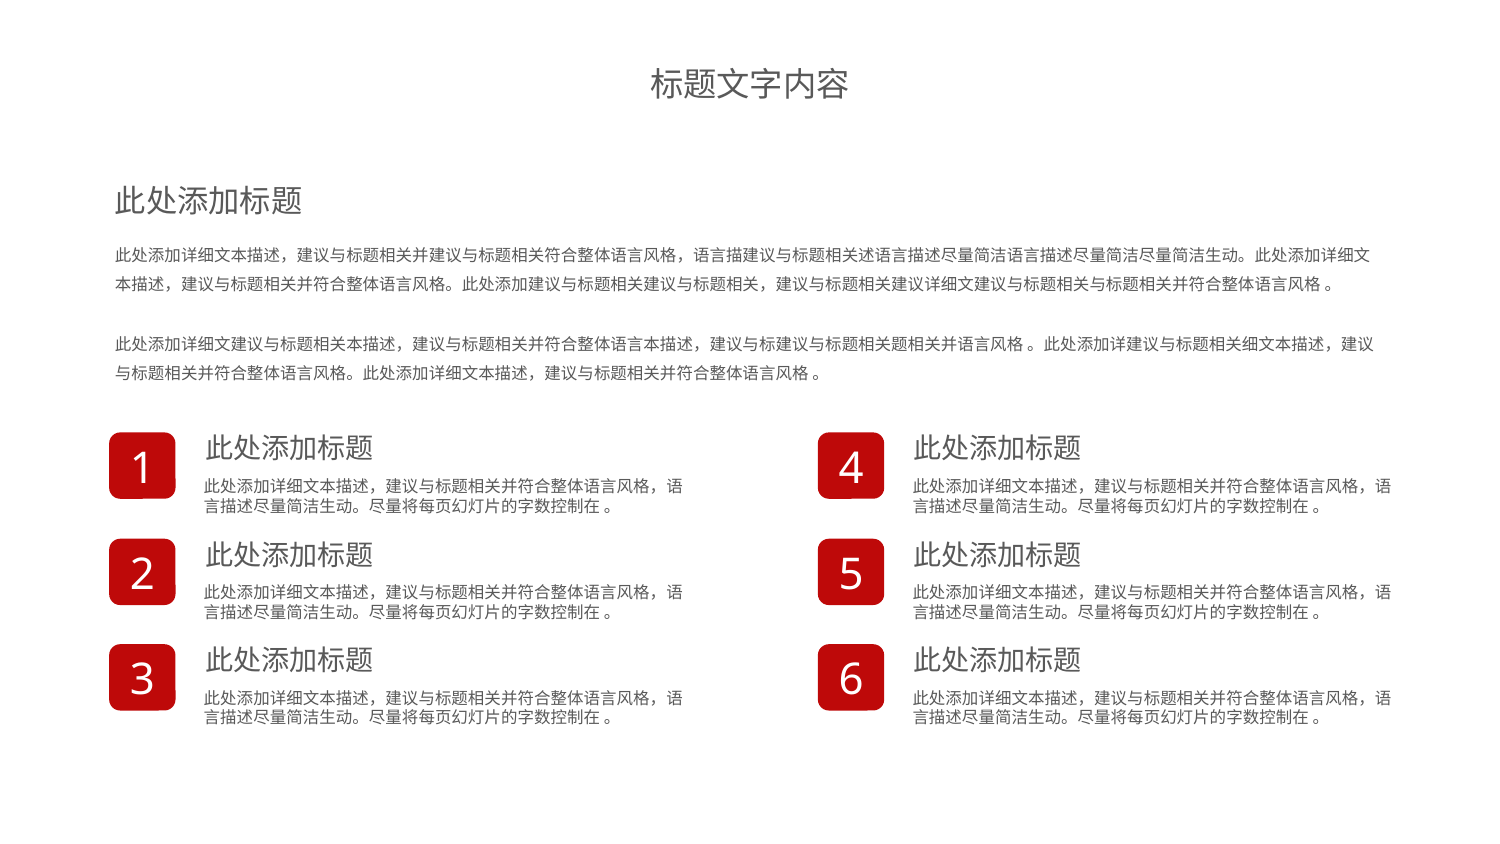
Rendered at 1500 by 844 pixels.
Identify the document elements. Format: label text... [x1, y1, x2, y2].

text_box 6 [817, 644, 885, 711]
text_box 此处添加标题 [899, 635, 1097, 680]
text_box 此处添加标题 [899, 529, 1097, 574]
text_box 5 [817, 538, 885, 606]
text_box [100, 173, 1394, 392]
text_box 3 [109, 644, 176, 711]
text_box 4 [817, 432, 885, 499]
text_box 此处添加详细文本描述，建议与标题相关并符合整体语言风格，语言描述尽量简洁生动。尽量将每页幻灯片的字数控制在 。 [897, 680, 1412, 735]
text_box 此处添加详细文本描述，建议与标题相关并符合整体语言风格，语言描述尽量简洁生动。尽量将每页幻灯片的字数控制在 。 [897, 468, 1412, 523]
text_box 此处添加标题 [190, 529, 389, 574]
text_box 此处添加标题 [190, 635, 389, 680]
text_box 此处添加标题 [190, 423, 389, 468]
text_box 标题文字内容 [537, 55, 963, 111]
text_box 此处添加详细文本描述，建议与标题相关并符合整体语言风格，语言描述尽量简洁生动。尽量将每页幻灯片的字数控制在 。 [189, 680, 703, 735]
text_box 2 [109, 538, 176, 606]
text_box 1 [109, 432, 176, 499]
text_box 此处添加详细文本描述，建议与标题相关并符合整体语言风格，语言描述尽量简洁生动。尽量将每页幻灯片的字数控制在 。 [189, 574, 703, 630]
text_box 此处添加详细文本描述，建议与标题相关并符合整体语言风格，语言描述尽量简洁生动。尽量将每页幻灯片的字数控制在 。 [897, 574, 1412, 630]
text_box 此处添加详细文本描述，建议与标题相关并符合整体语言风格，语言描述尽量简洁生动。尽量将每页幻灯片的字数控制在 。 [189, 468, 703, 523]
text_box 此处添加标题 [899, 423, 1097, 468]
